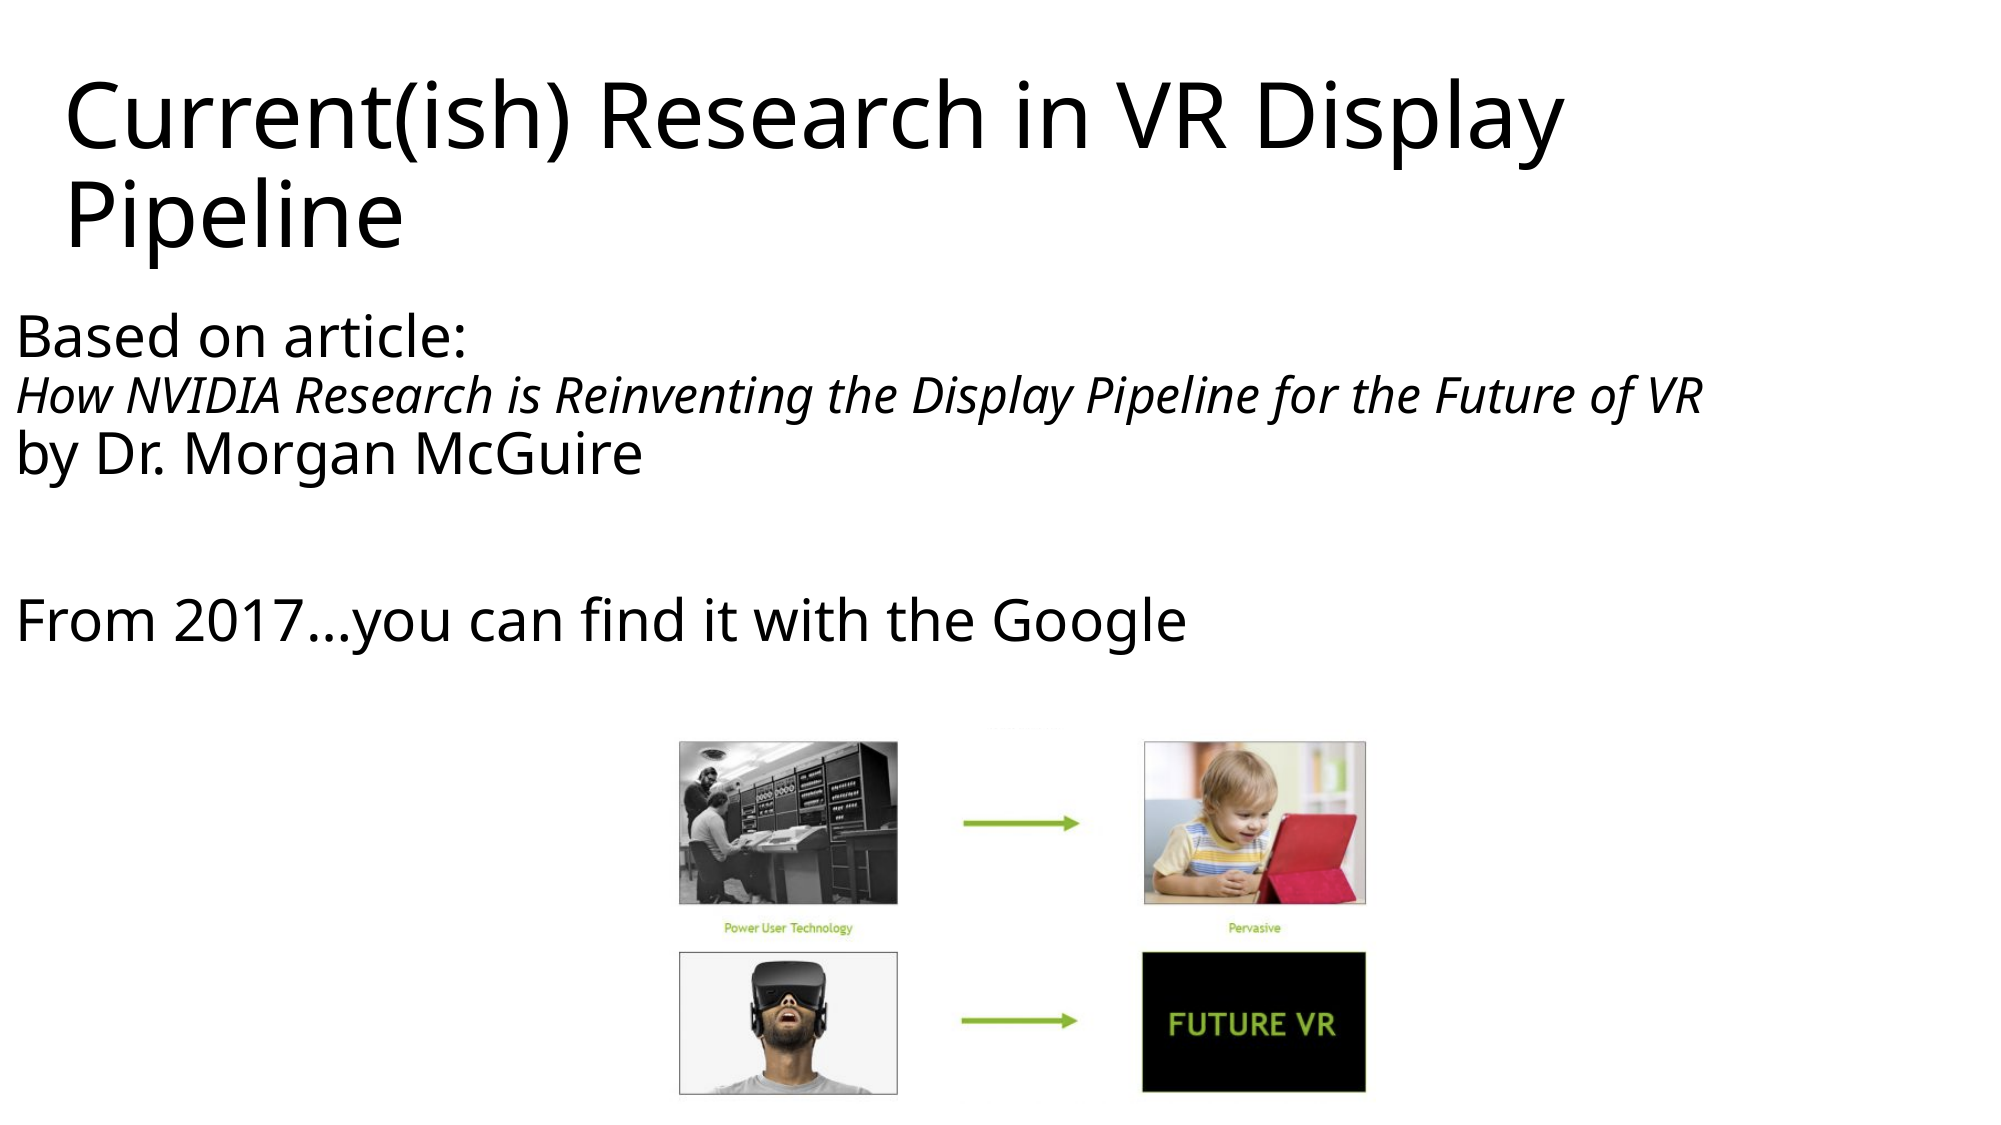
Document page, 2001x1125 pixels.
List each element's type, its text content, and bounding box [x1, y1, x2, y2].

title Current(ish) Research in VR Display Pipeline [48, 59, 1863, 278]
picture [667, 728, 1386, 1116]
list Based on article: How NVIDIA Research is Reinventing the Display Pipeline for the Future of VR by Dr. Morgan McGuire From 2017…you can find it with the Google [0, 299, 2000, 953]
